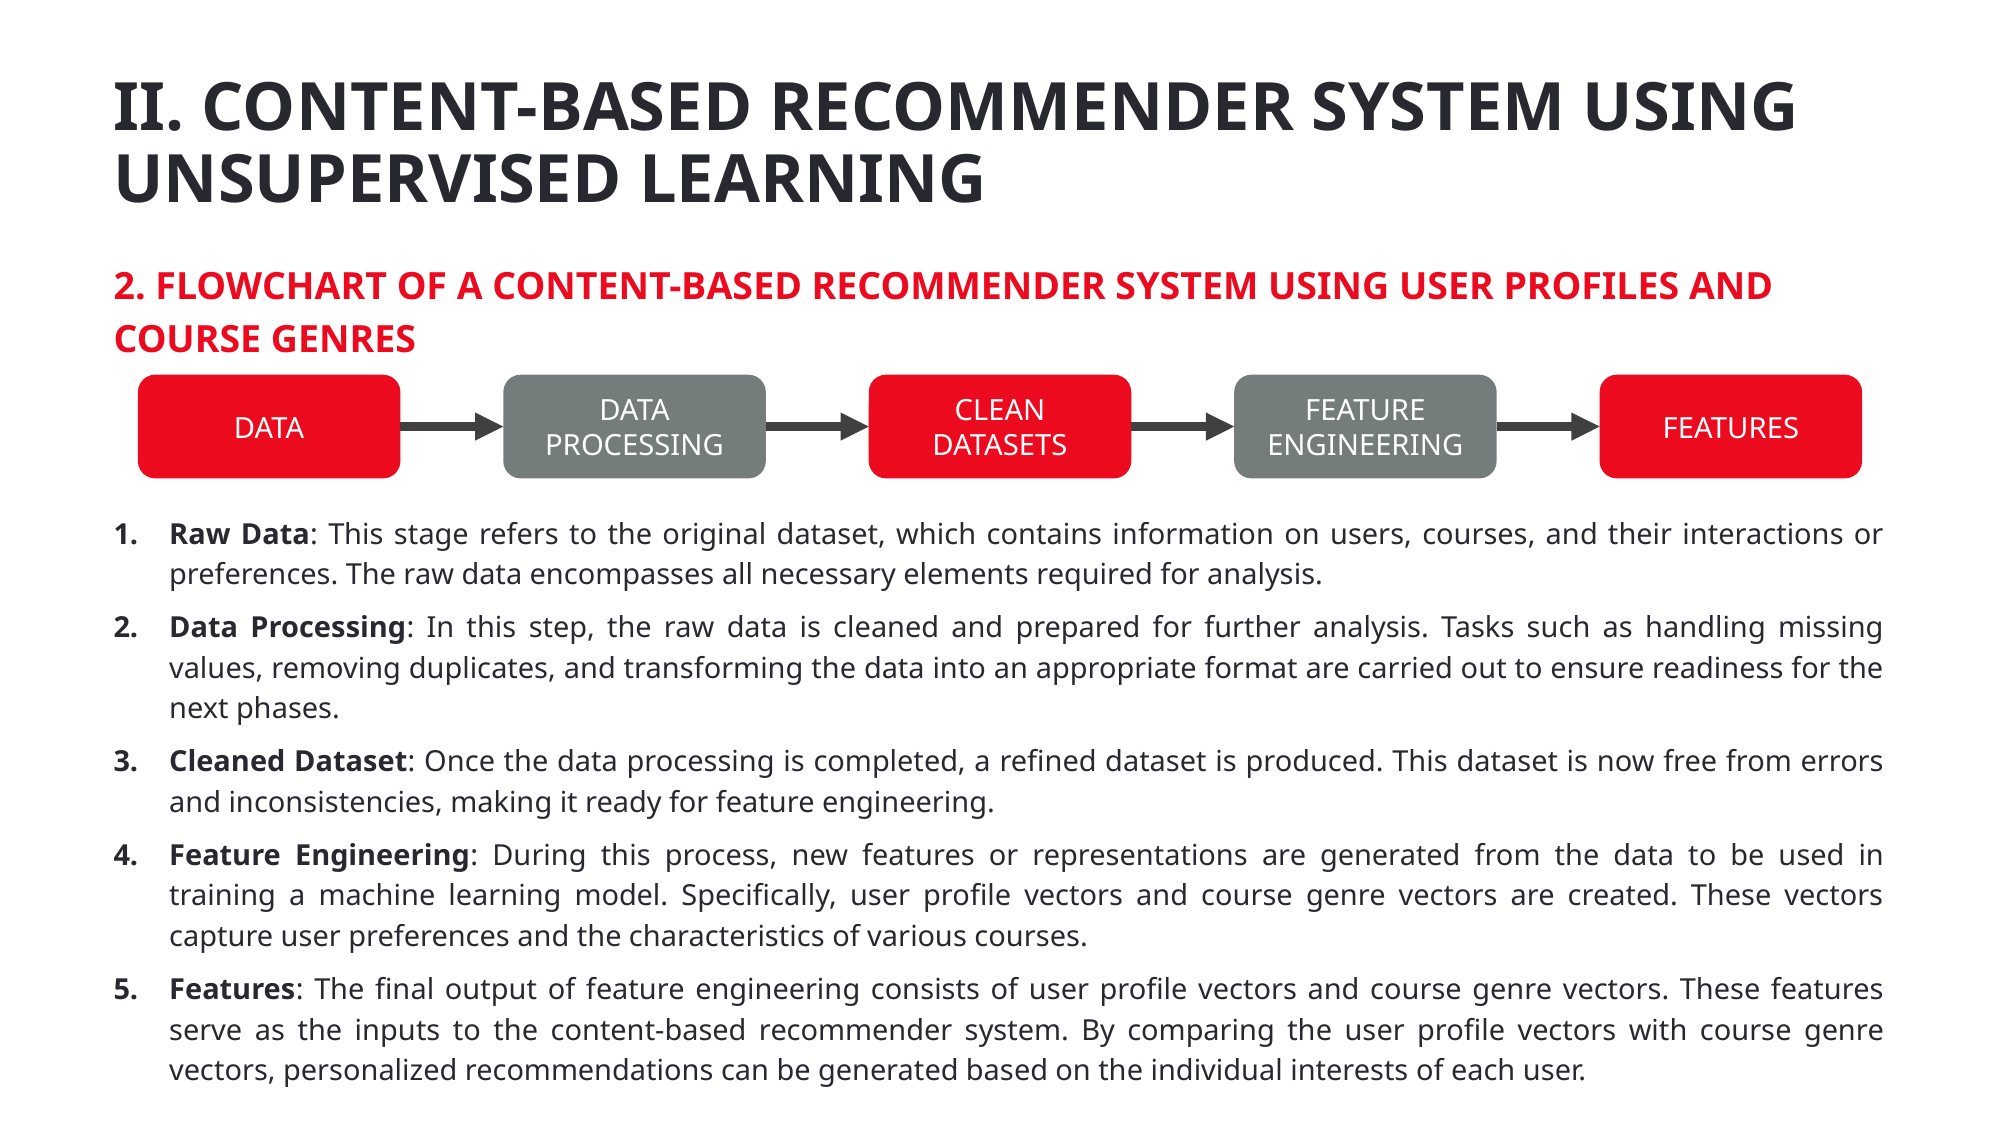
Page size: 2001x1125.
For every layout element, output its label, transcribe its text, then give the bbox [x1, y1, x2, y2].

text_box DATA PROCESSING [502, 373, 767, 480]
text_box CLEAN DATASETS [867, 373, 1133, 480]
text_box Raw Data: This stage refers to the original dataset, which contains information on users, courses, and their interactions or preferences. The raw data encompasses all necessary elements required for analysis. Data Processing: In this step, the raw data is cleaned and prepared for further analysis. Tasks such as handling missing values, removing duplicates, and transforming the data into an appropriate format are carried out to ensure readiness for the next phases. Cleaned Dataset: Once the data processing is completed, a refined dataset is produced. This dataset is now free from errors and inconsistencies, making it ready for feature engineering. Feature Engineering: During this process, new features or representations are generated from the data to be used in training a machine learning model. Specifically, user profile vectors and course genre vectors are created. These vectors capture user preferences and the characteristics of various courses. Features: The final output of feature engineering consists of user profile vectors and course genre vectors. These features serve as the inputs to the content-based recommender system. By comparing the user profile vectors with course genre vectors, personalized recommendations can be generated based on the individual interests of each user. [113, 509, 1887, 1090]
text_box FEATURES [1598, 373, 1864, 480]
text_box FEATURE ENGINEERING [1233, 373, 1498, 480]
text_box DATA [136, 373, 402, 480]
title II. CONTENT-BASED RECOMMENDER SYSTEM USING UNSUPERVISED LEARNING [113, 73, 1887, 219]
list 2. FLOWCHART OF A CONTENT-BASED RECOMMENDER SYSTEM USING USER PROFILES AND COURSE GENRES [113, 254, 1887, 479]
